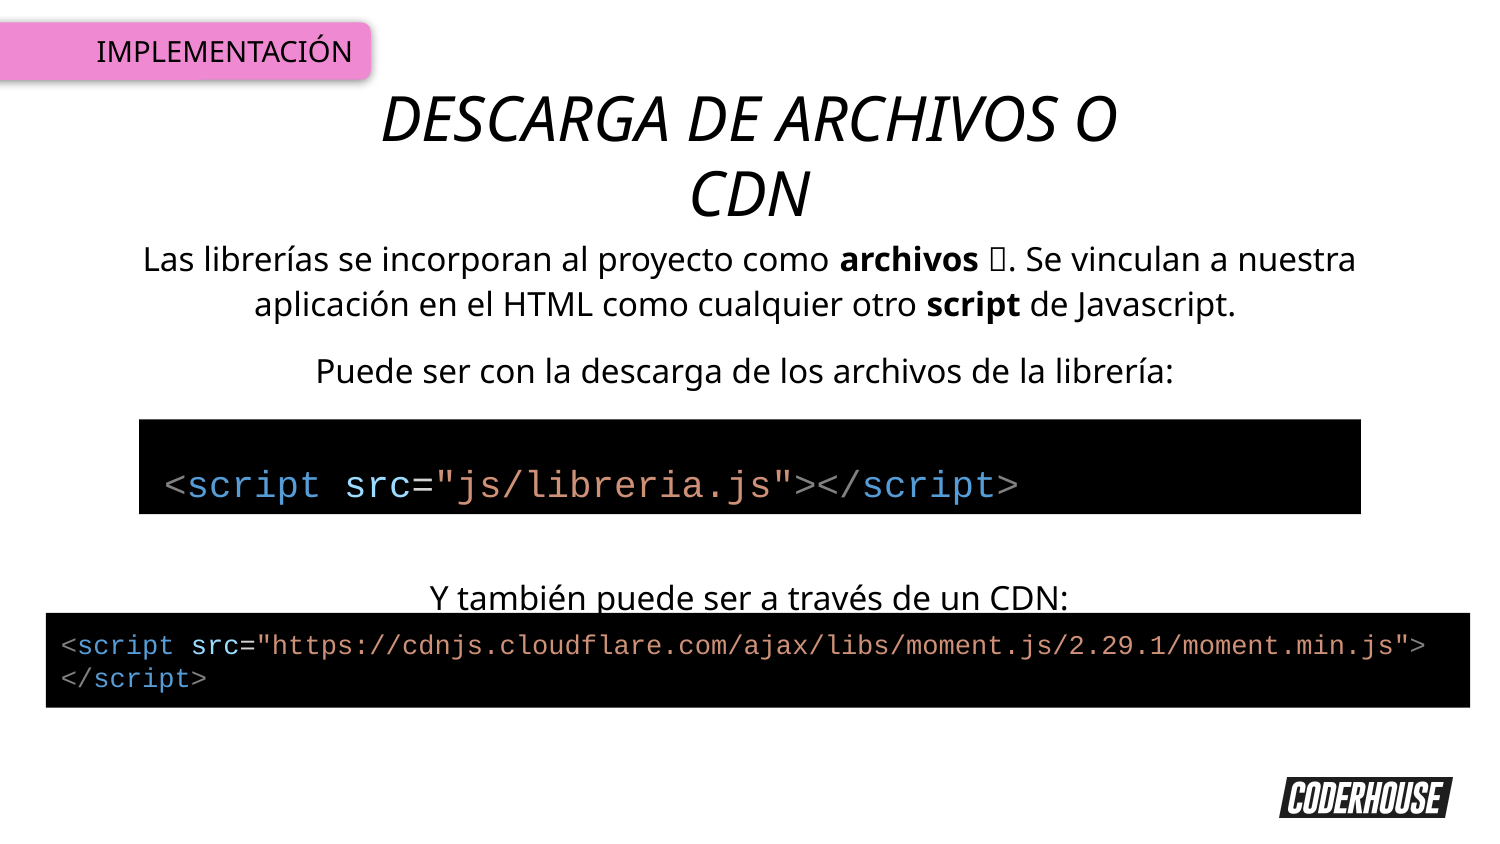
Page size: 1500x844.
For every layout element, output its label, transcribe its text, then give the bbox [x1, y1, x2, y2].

text_box Y también puede ser a través de un CDN: [139, 542, 1361, 612]
picture [1279, 777, 1453, 818]
text_box IMPLEMENTACIÓN [0, 22, 371, 80]
text_box Las librerías se incorporan al proyecto como archivos 📂. Se vinculan a nuestra aplicación en el HTML como cualquier otro script de Javascript. Puede ser con la descarga de los archivos de la librería: [79, 215, 1421, 407]
text_box DESCARGA DE ARCHIVOS O CDN [307, 105, 1193, 203]
text_box [139, 419, 1361, 515]
text_box <script src="https://cdnjs.cloudflare.com/ajax/libs/moment.js/2.29.1/moment.min.js"> </script> [45, 612, 1471, 708]
text_box <script src="js/libreria.js"></script> [149, 428, 1193, 520]
